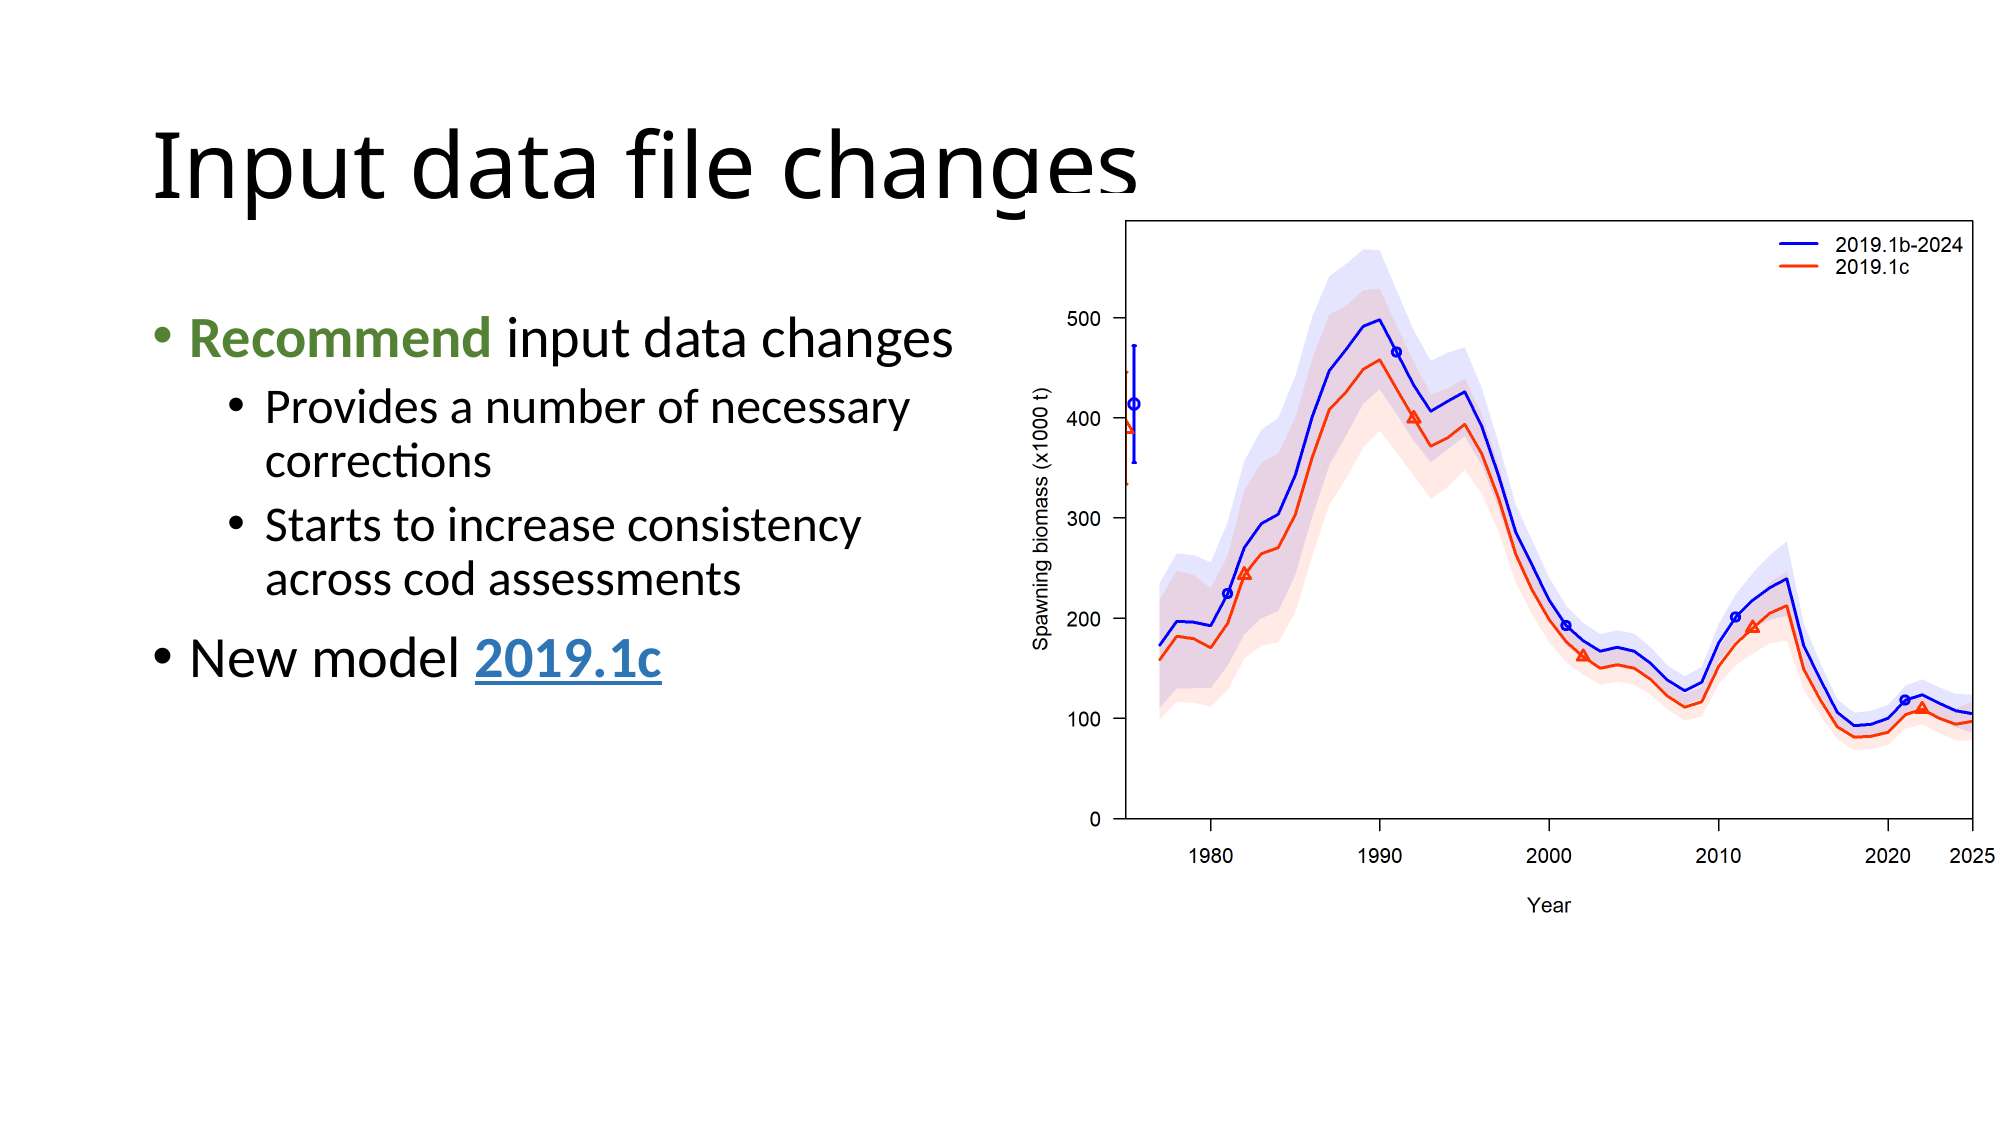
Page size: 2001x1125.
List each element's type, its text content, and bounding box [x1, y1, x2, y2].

list Recommend input data changes Provides a number of necessary corrections Starts to increase consistency across cod assessments New model 2019.1c [137, 299, 980, 1014]
title Input data file changes [137, 59, 1863, 278]
picture [1024, 193, 2000, 944]
